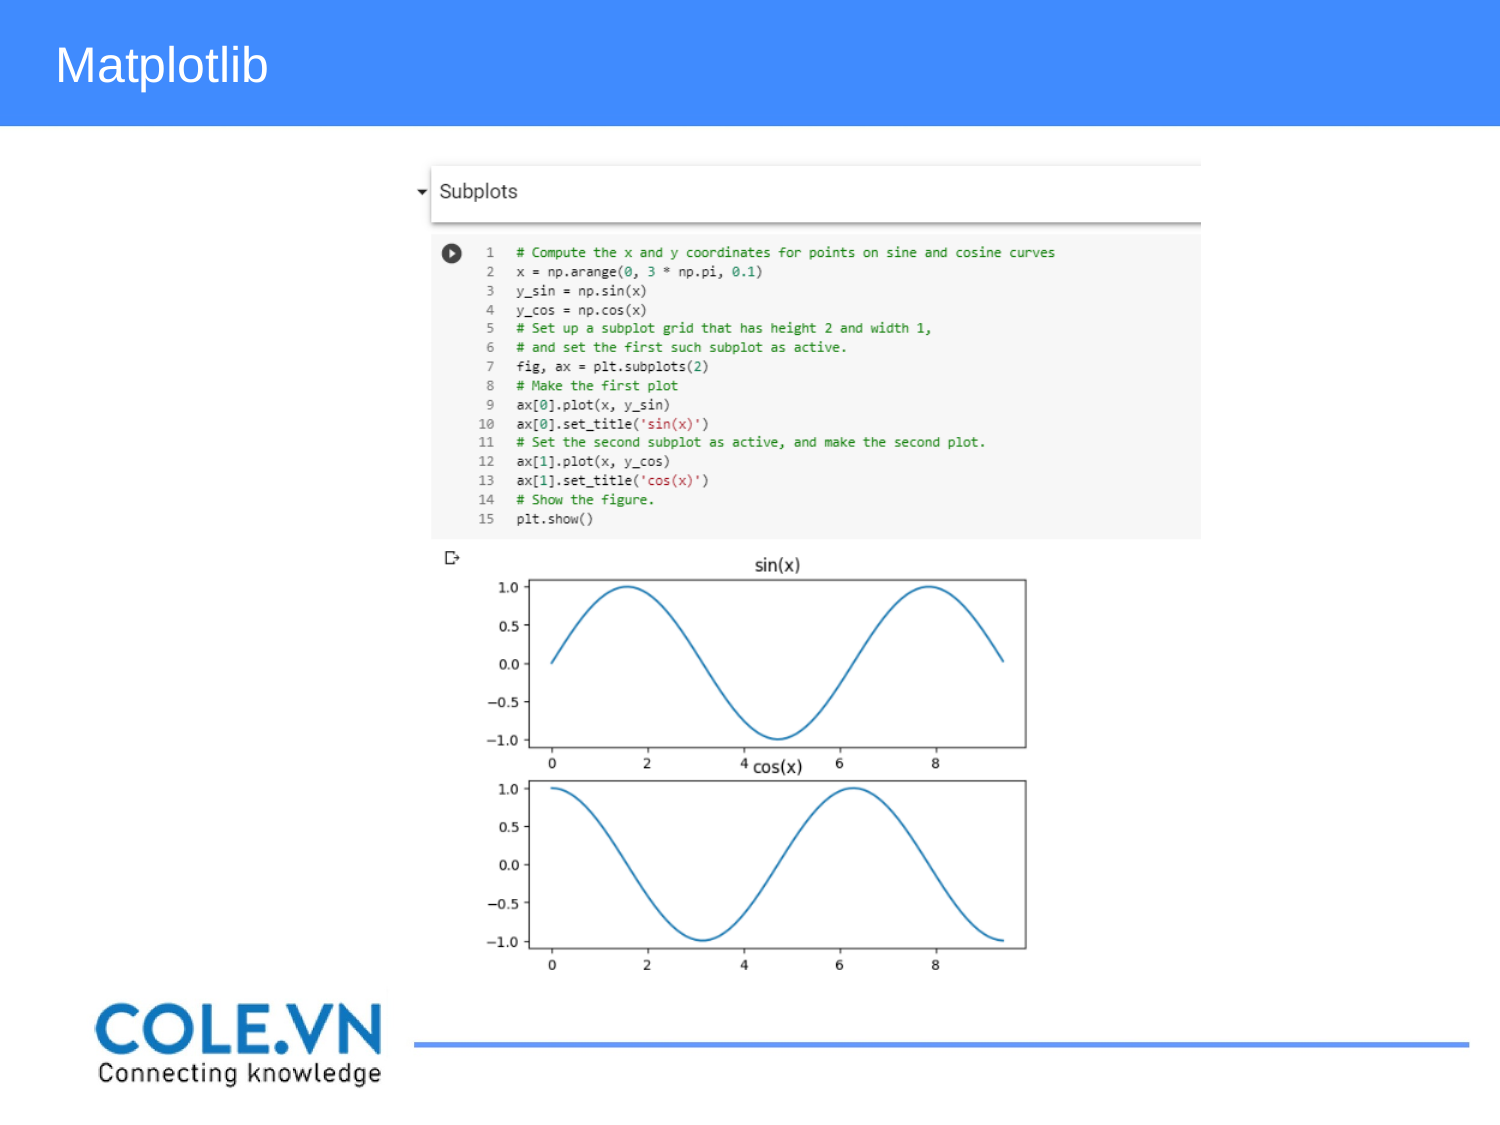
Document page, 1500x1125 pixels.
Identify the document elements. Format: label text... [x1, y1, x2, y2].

text_box Matplotlib [40, 24, 1500, 100]
picture [0, 0, 1500, 1125]
